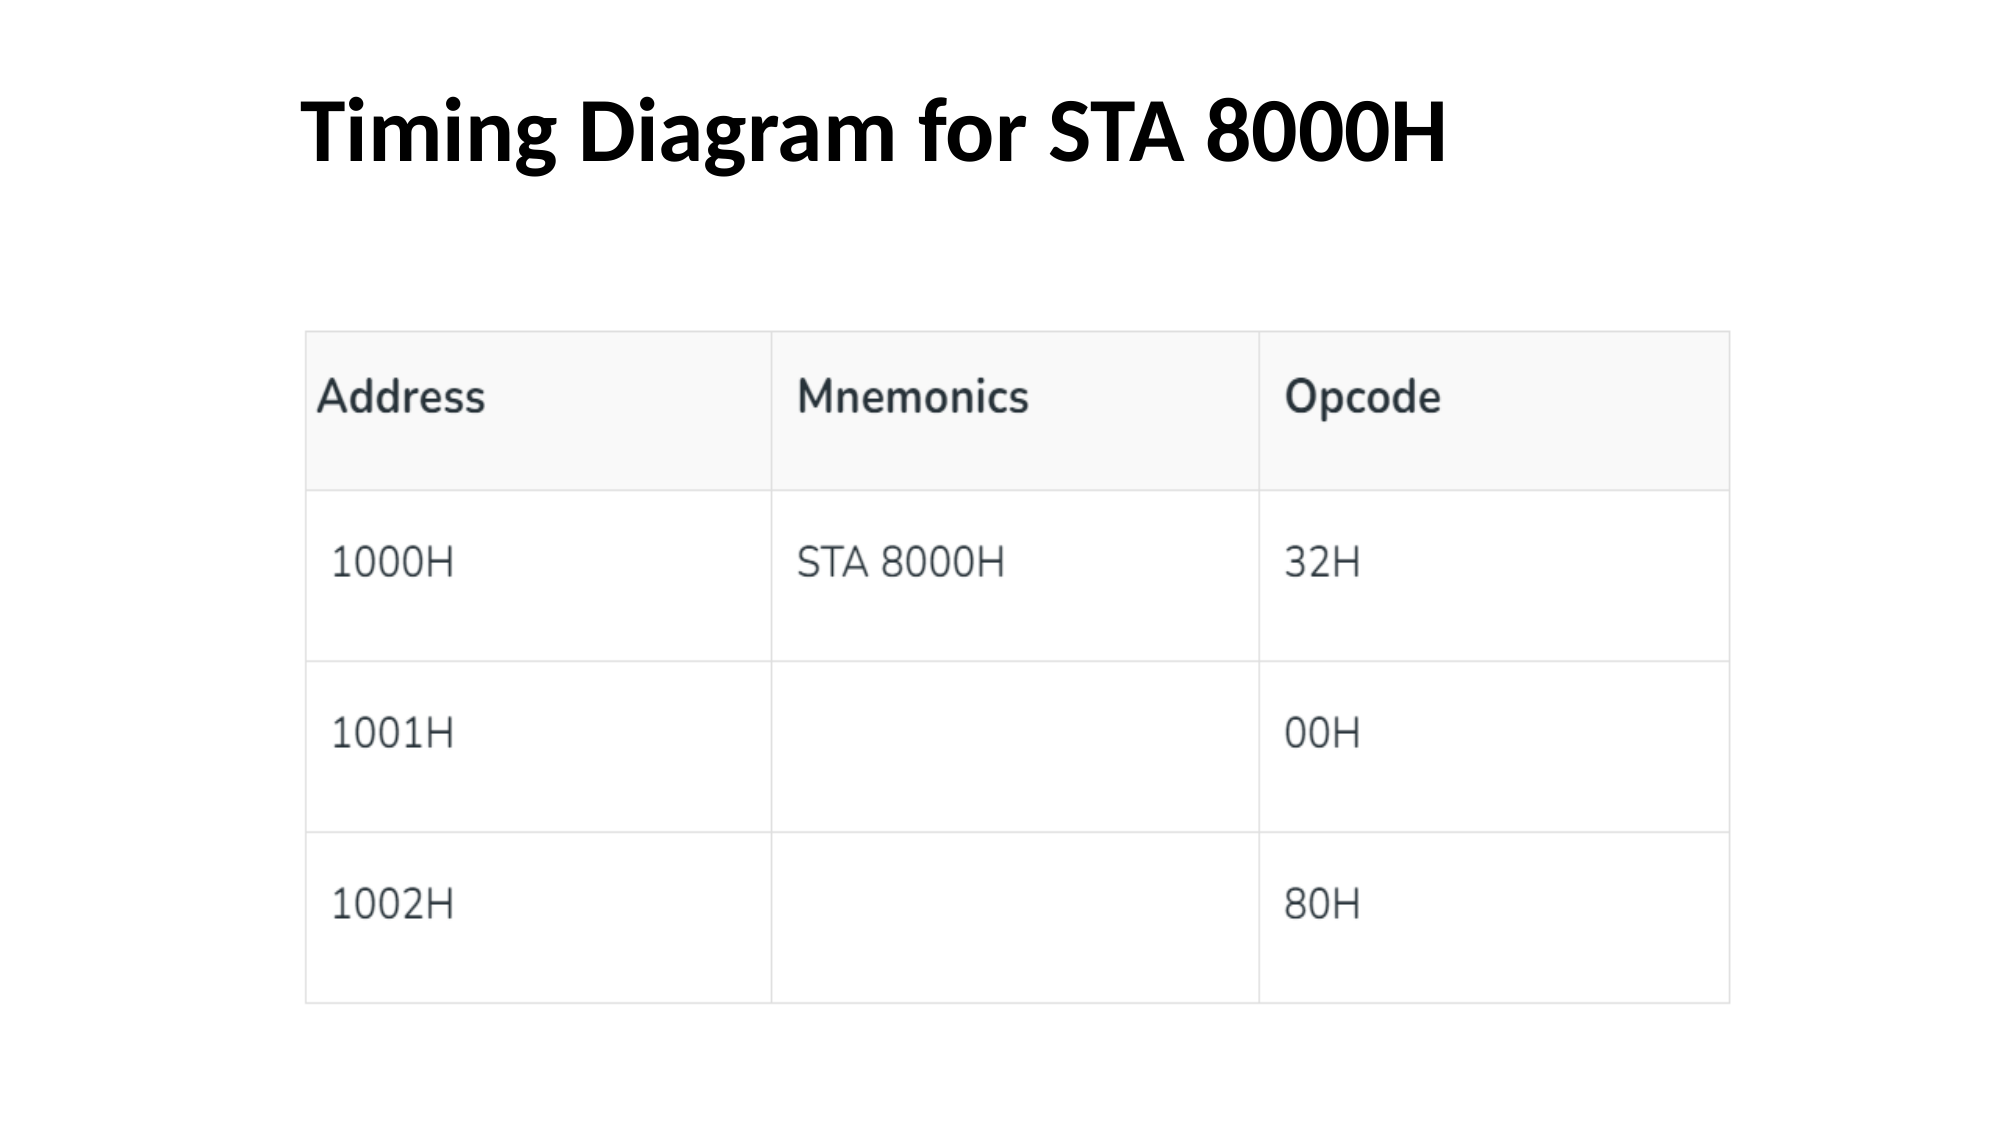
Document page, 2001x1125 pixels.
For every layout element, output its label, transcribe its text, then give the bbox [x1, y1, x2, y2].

picture [285, 324, 1751, 1028]
text_box Timing Diagram for STA 8000H [285, 62, 1502, 188]
